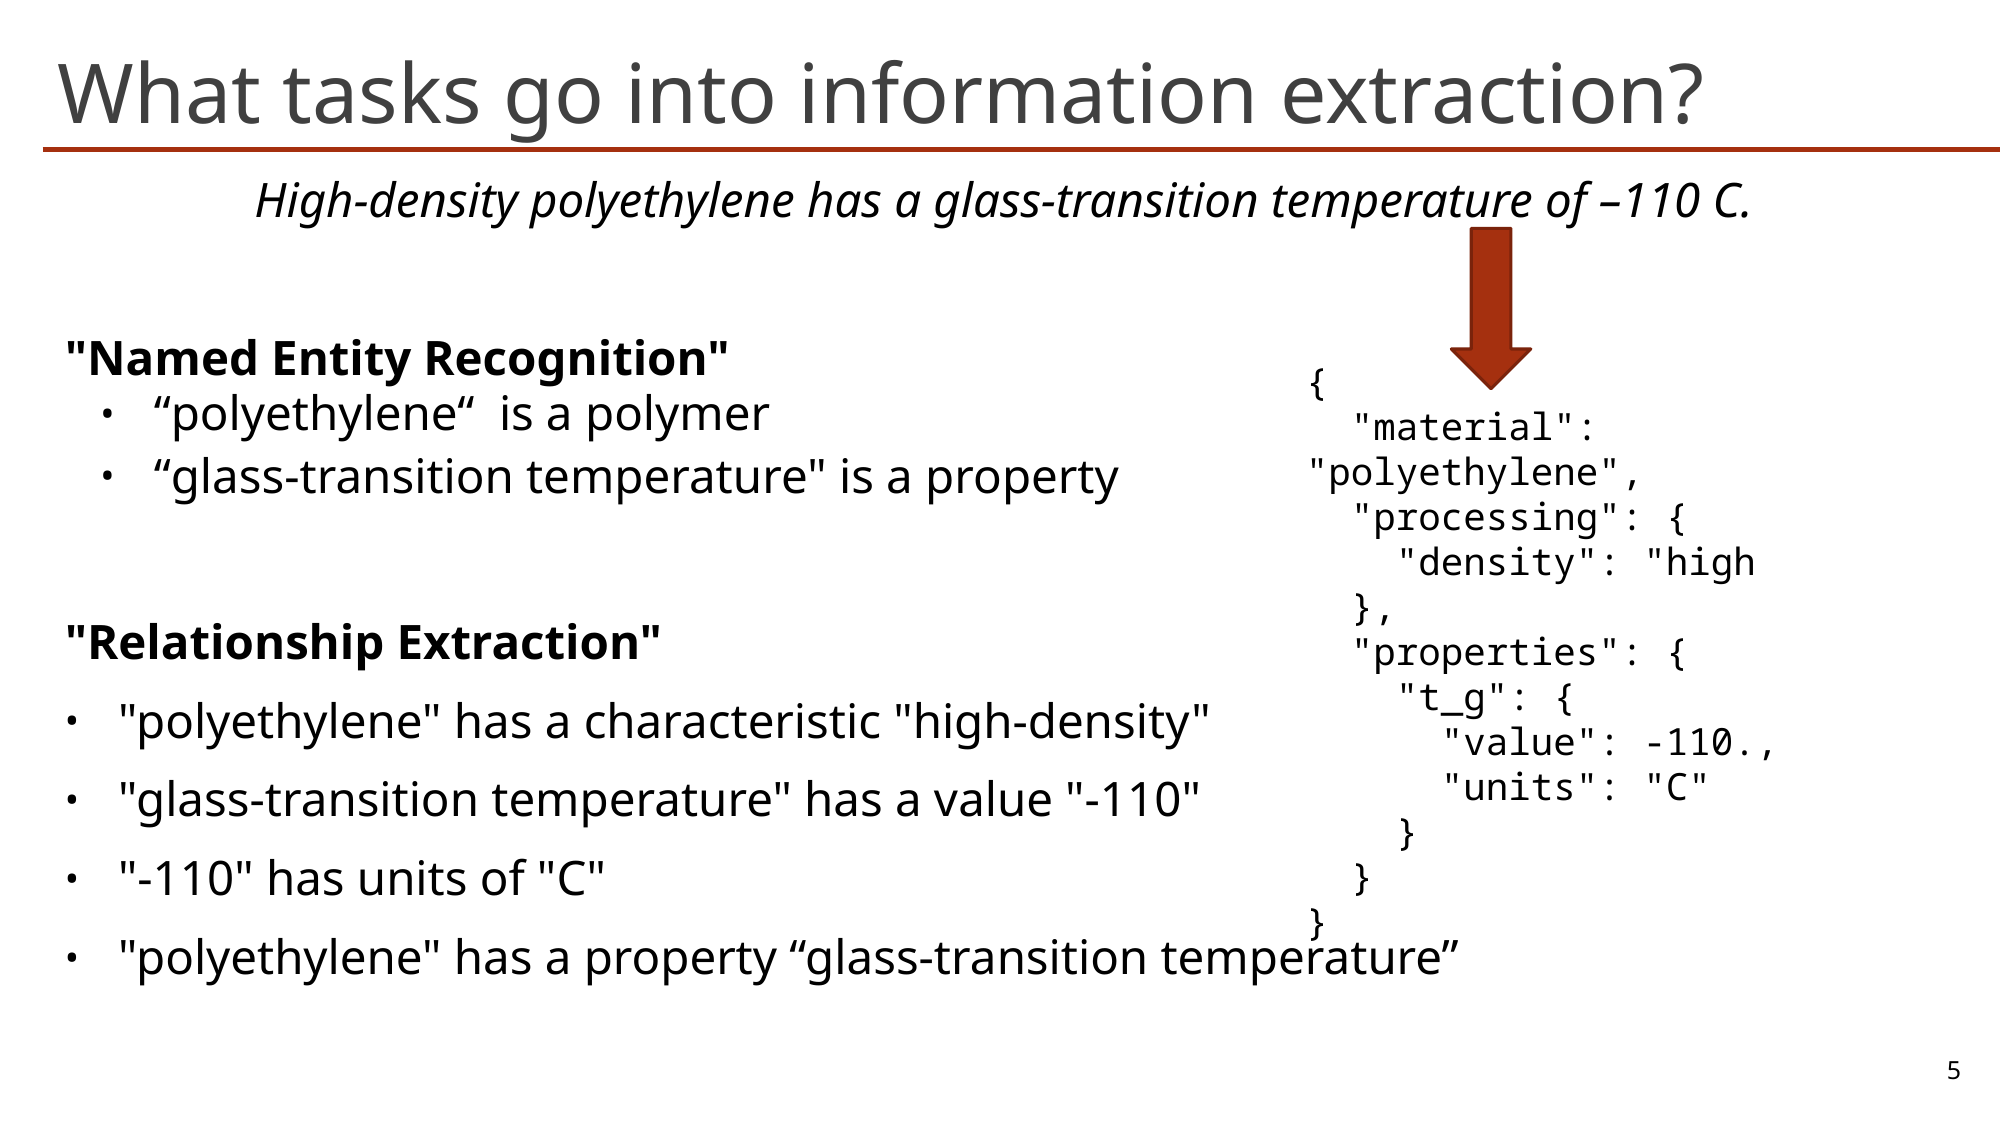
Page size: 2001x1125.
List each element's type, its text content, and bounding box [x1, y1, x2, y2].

text_box [1449, 226, 1533, 390]
list High-density polyethylene has a glass-transition temperature of –110 C. "Named Entity Recognition" “polyethylene“ is a polymer “glass-transition temperature" is a property "Relationship Extraction" "polyethylene" has a characteristic "high-density" "glass-transition temperature" has a value "-110" "-110" has units of "C" "polyethylene" has a property “glass-transition temperature” [42, 169, 1960, 1000]
text_box { "material": "polyethylene", "processing": { "density": "high }, "properties": { "t_g": { "value": -110., "units": "C" } } } [1290, 350, 1926, 951]
title What tasks go into information extraction? [42, 44, 1960, 150]
slide_number 5 [1696, 1041, 1977, 1102]
